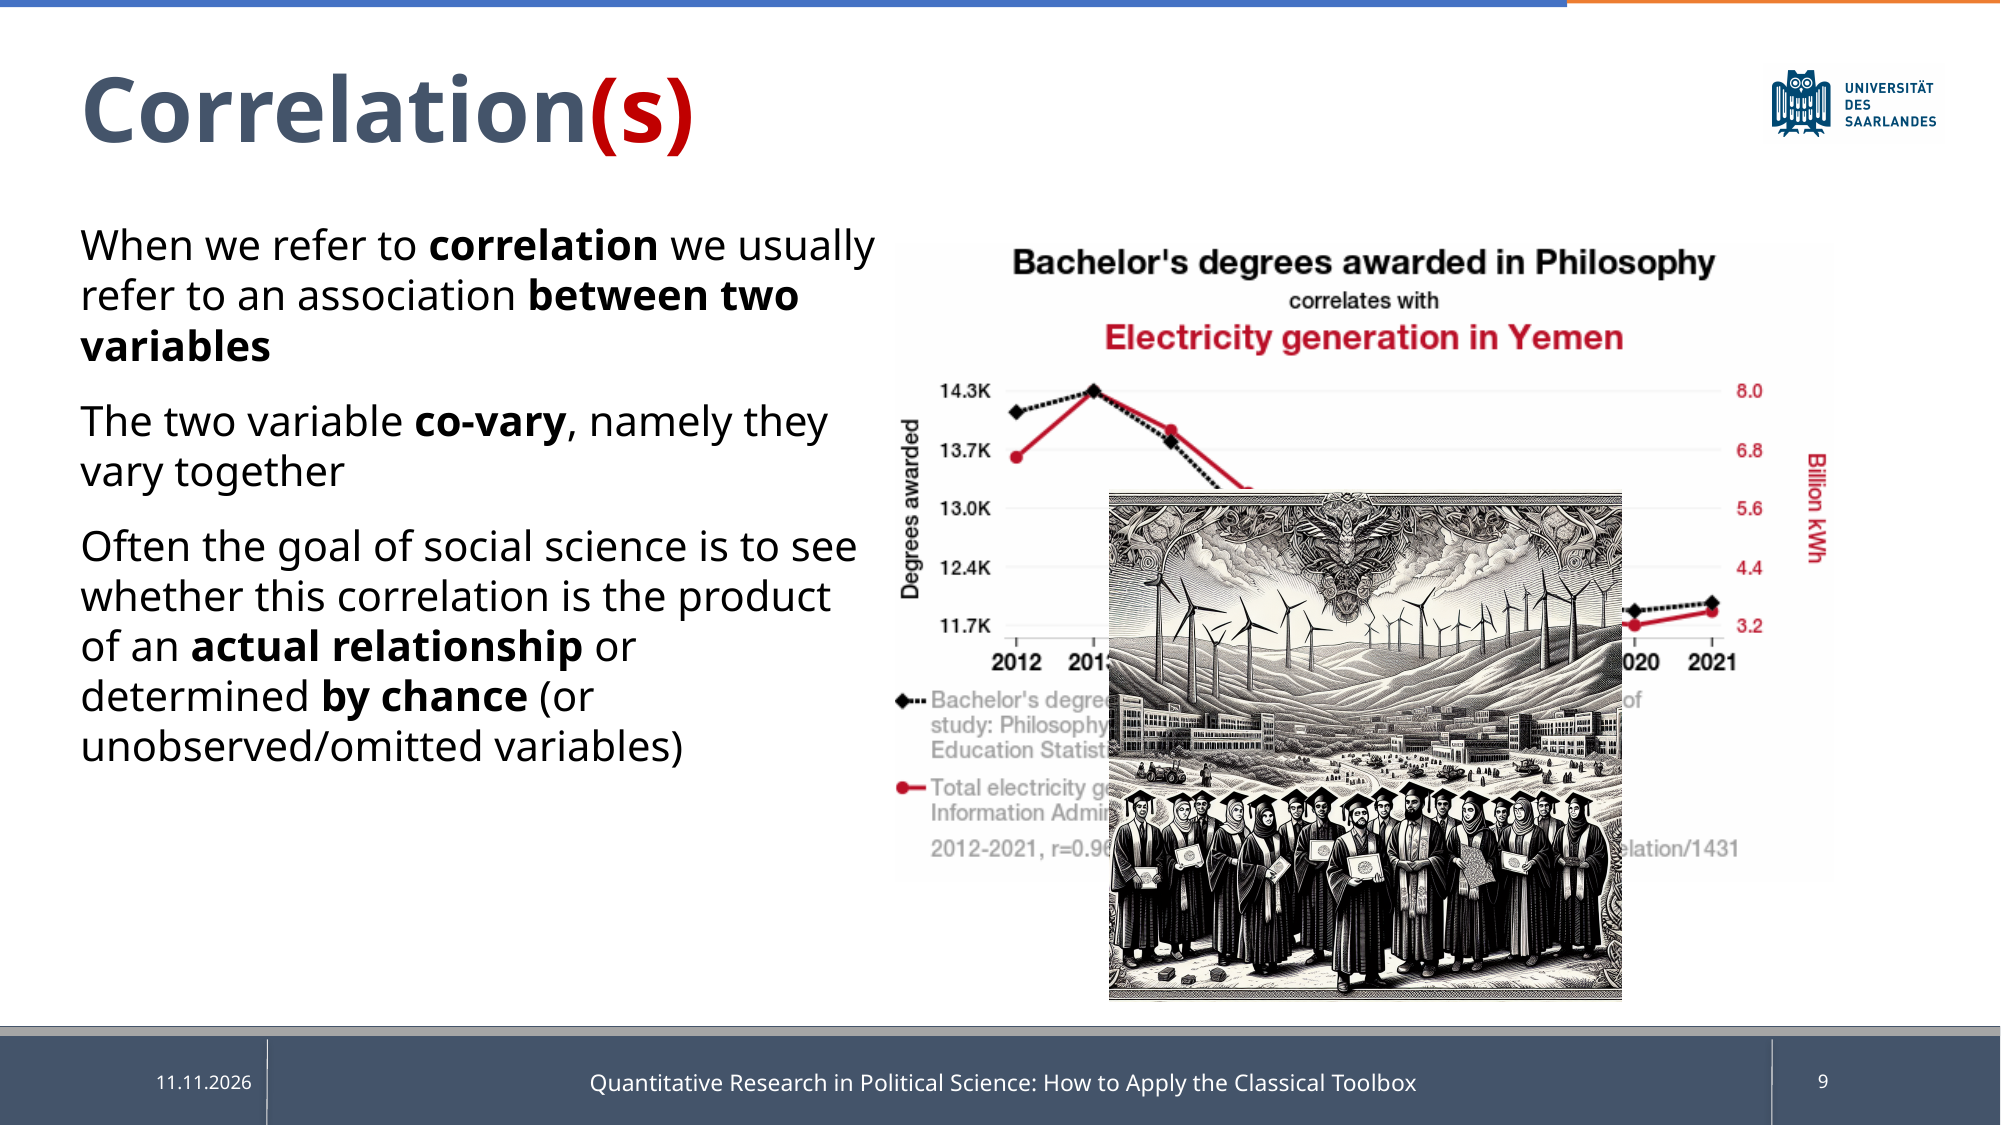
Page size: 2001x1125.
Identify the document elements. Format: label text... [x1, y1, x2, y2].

text_box When we refer to correlation we usually refer to an association between two variables The two variable co-vary, namely they vary together Often the goal of social science is to see whether this correlation is the product of an actual relationship or determined by chance (or unobserved/omitted variables) [65, 211, 891, 777]
text_box Correlation(s) [65, 57, 1520, 170]
picture [1763, 63, 1945, 144]
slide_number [65, 1053, 267, 1113]
footer Quantitative Research in Political Science: How to Apply the Classical Toolbox [266, 1052, 1741, 1113]
slide_number 9 [1803, 1052, 2000, 1113]
picture [895, 243, 1834, 1002]
